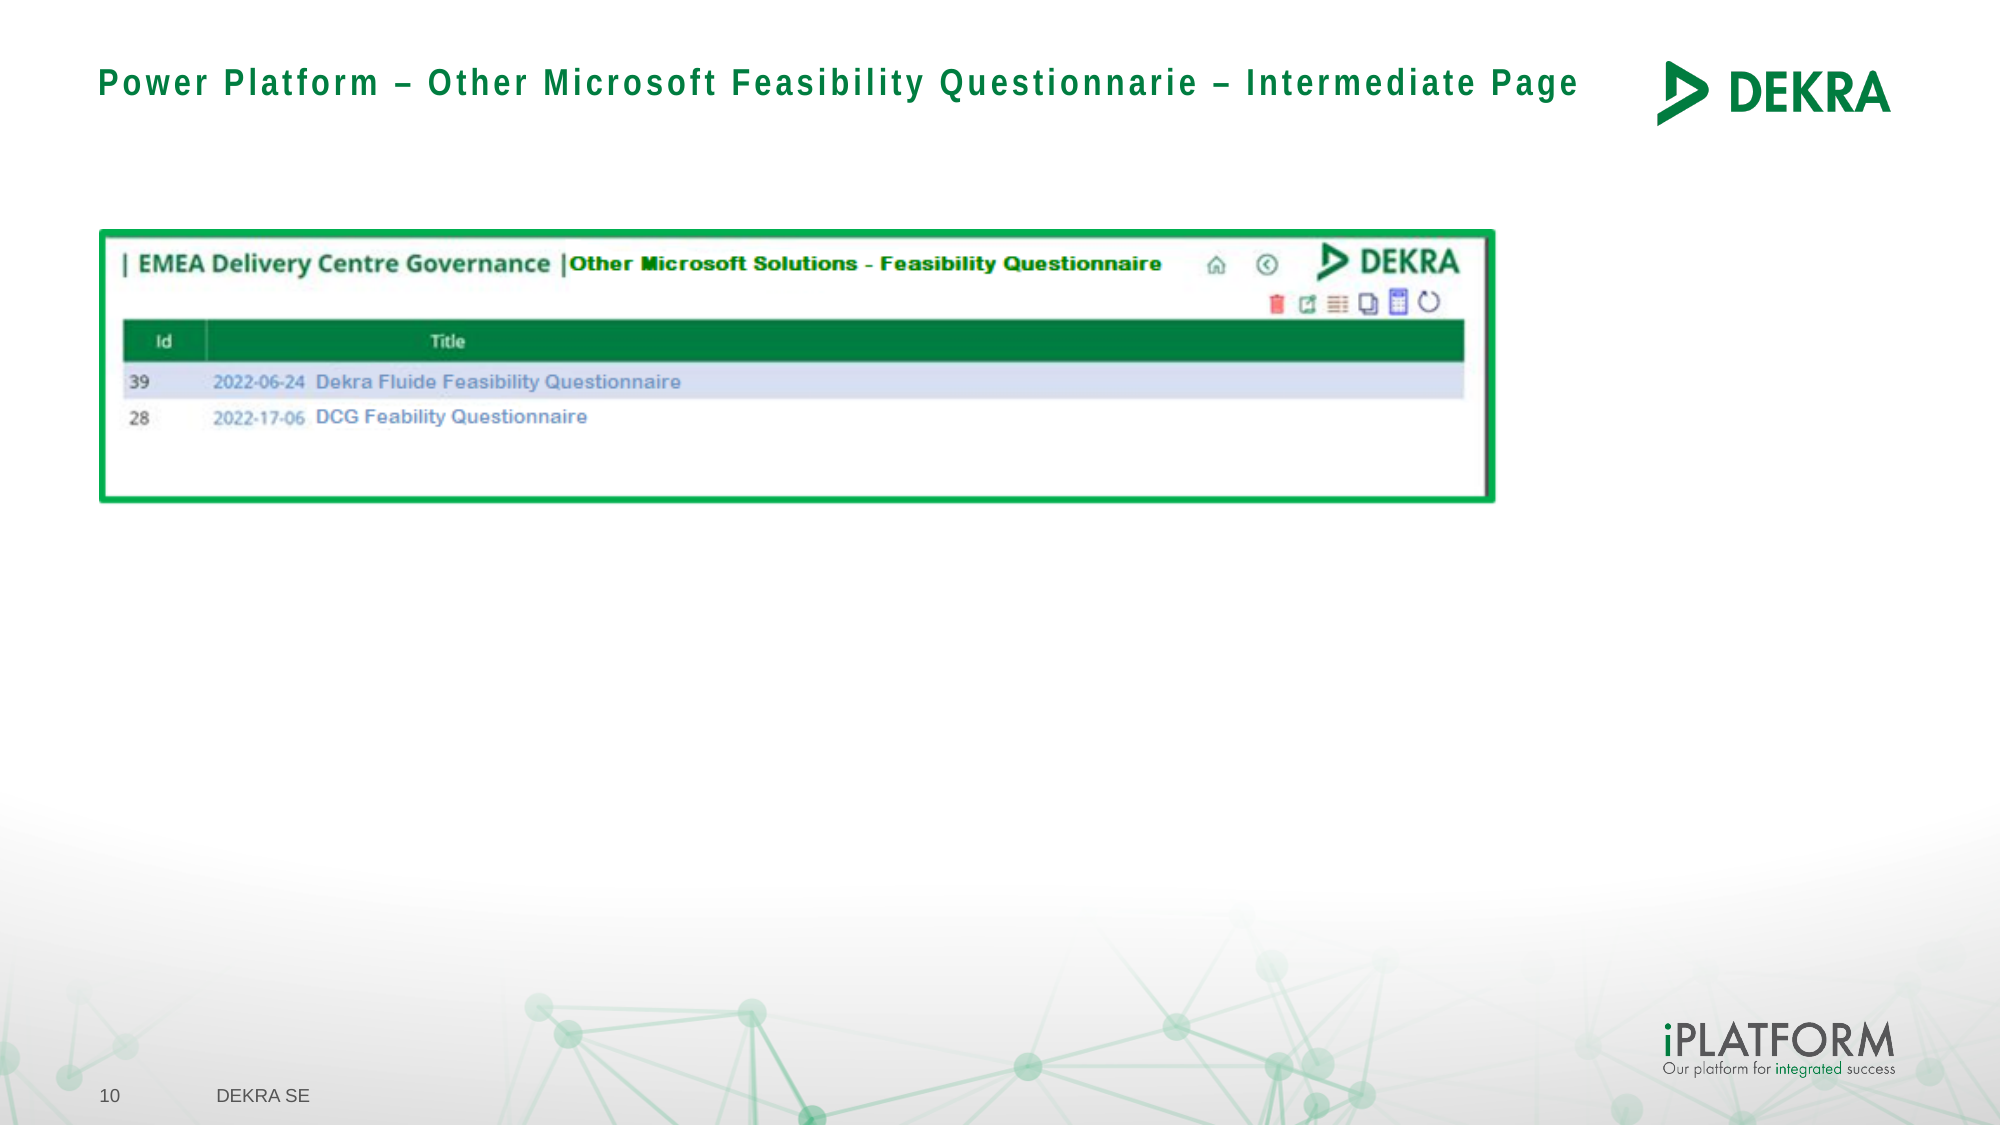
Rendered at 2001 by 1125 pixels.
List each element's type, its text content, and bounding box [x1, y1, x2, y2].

picture [0, 0, 2000, 1125]
footer DEKRA SE [201, 1065, 888, 1125]
slide_number 10 [84, 1065, 184, 1125]
title Power Platform – Other Microsoft Feasibility Questionnarie – Intermediate Page [83, 58, 1629, 125]
